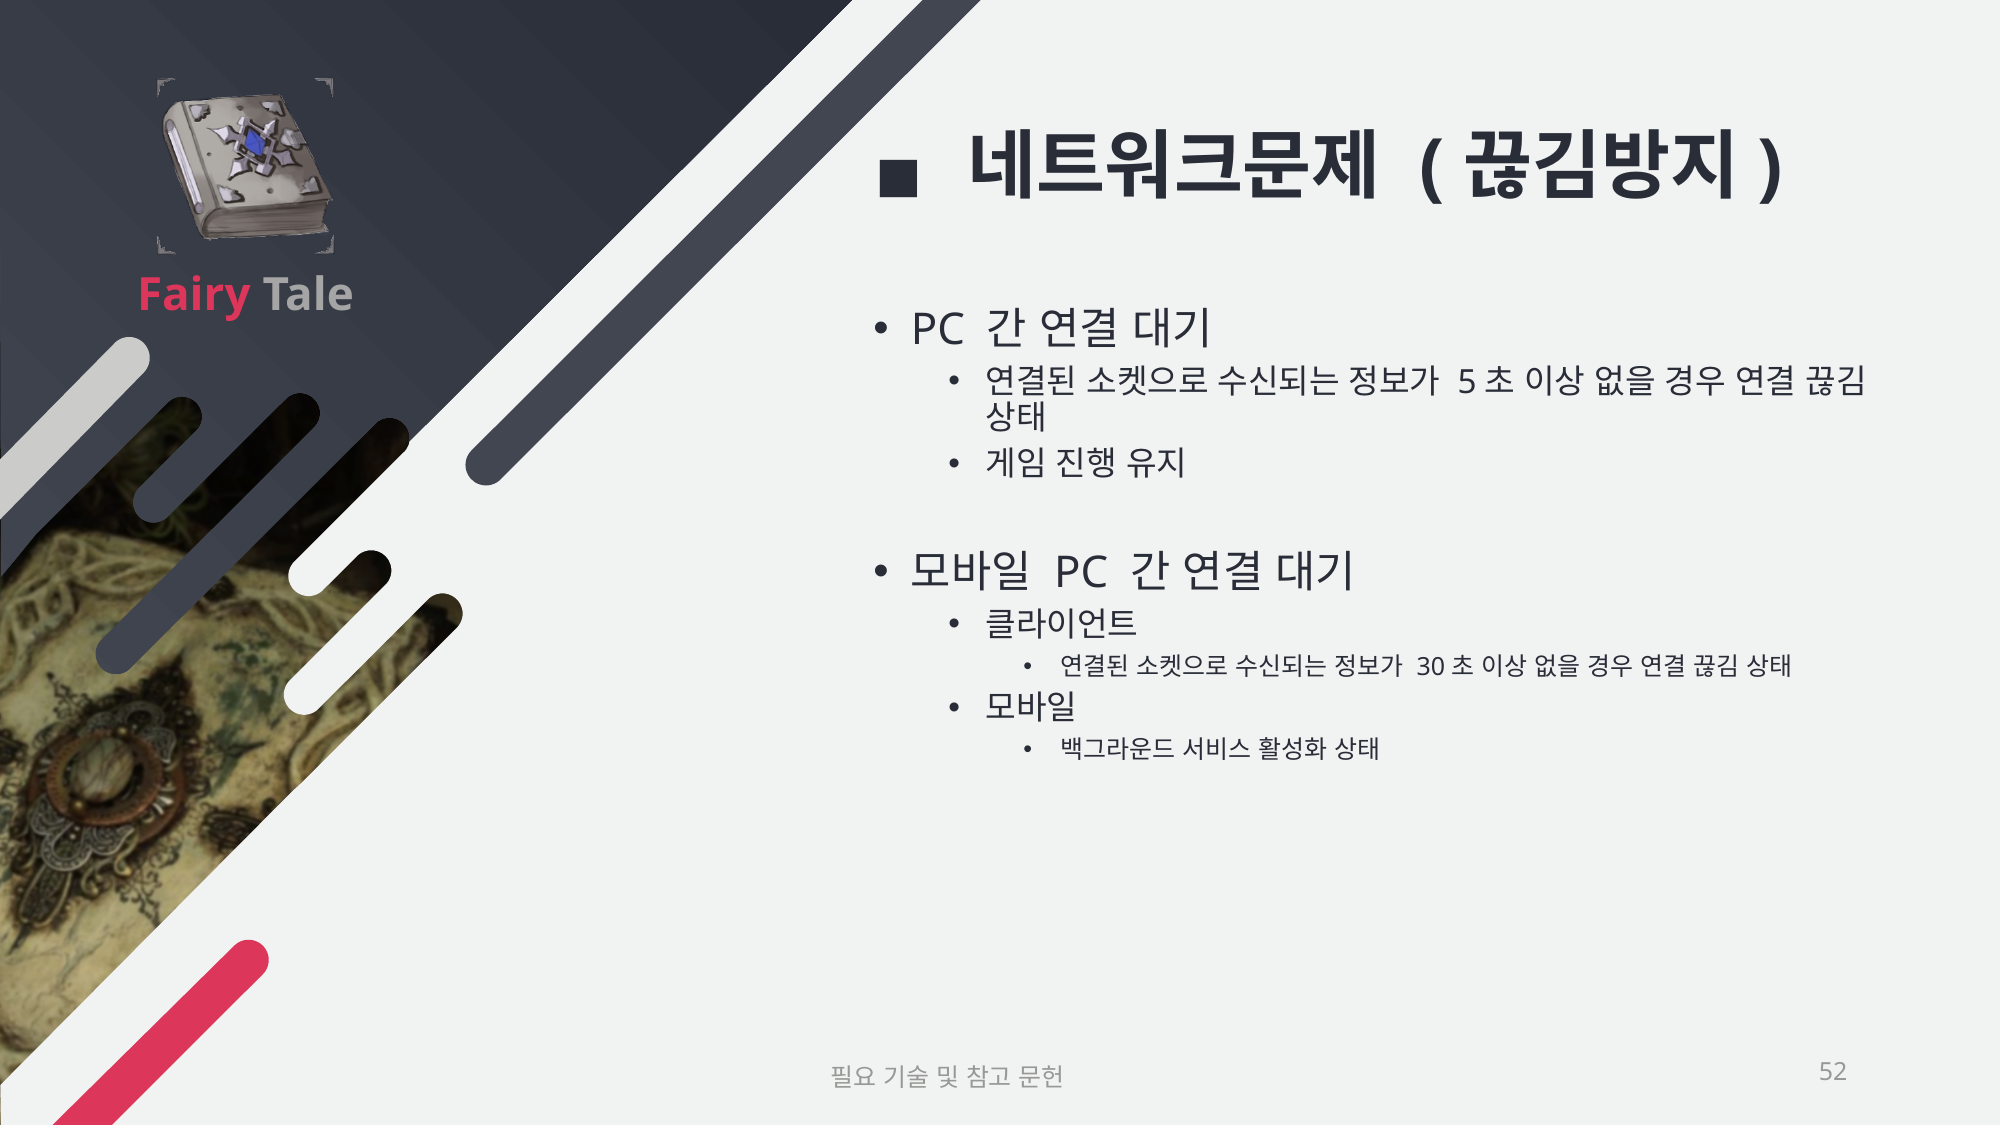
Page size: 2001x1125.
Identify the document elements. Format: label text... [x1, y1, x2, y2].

list PC 간 연결 대기 연결된 소켓으로 수신되는 정보가 5초 이상 없을 경우 연결 끊김 상태 게임 진행 유지 모바일 PC 간 연결 대기 클라이언트 연결된 소켓으로 수신되는 정보가 30초 이상 없을 경우 연결 끊김 상태 모바일 백그라운드 서비스 활성화 상태 [858, 299, 1883, 1014]
title 네트워크문제 (끊김방지) [858, 59, 1883, 278]
footer 필요 기술 및 참고 문헌 [469, 1046, 1427, 1107]
picture [0, 393, 462, 1084]
slide_number ‹#› [1667, 1042, 1863, 1103]
picture [154, 74, 337, 258]
text_box Fairy Tale [117, 256, 374, 328]
